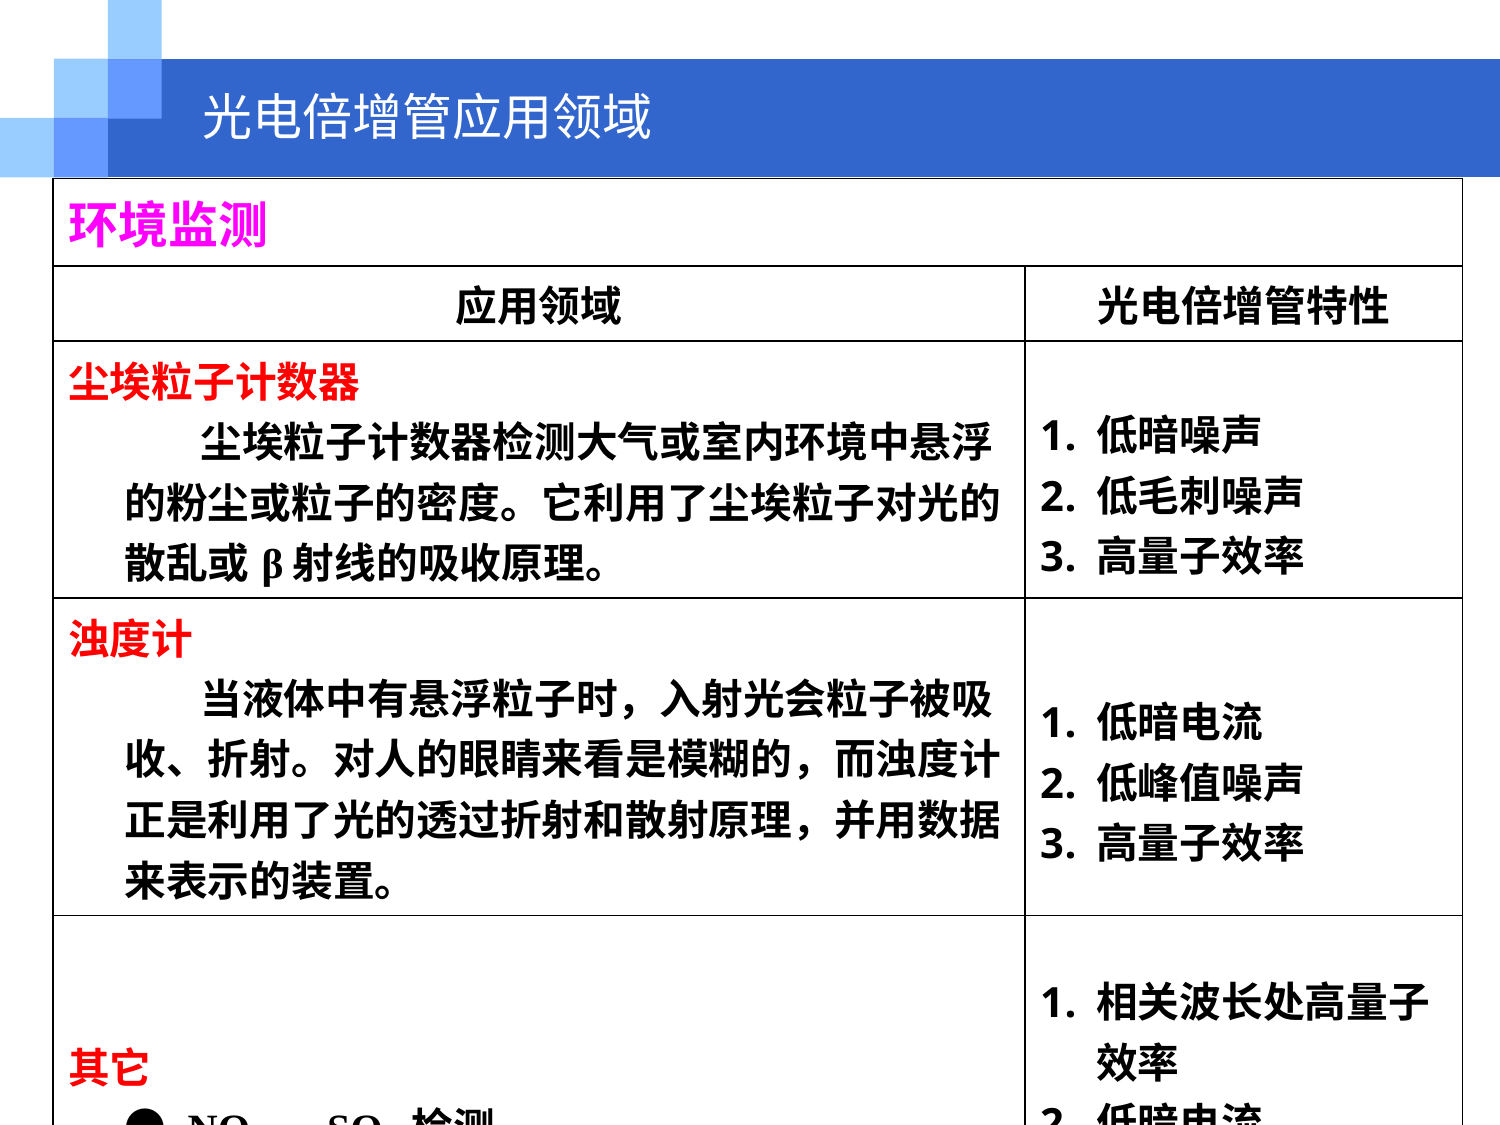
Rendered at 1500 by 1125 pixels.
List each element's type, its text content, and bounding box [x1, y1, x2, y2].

title 光电倍增管应用领域 [187, 75, 1400, 155]
table_header 环境监测 [54, 179, 1462, 265]
table_cell 低暗电流 低峰值噪声 高量子效率 [1026, 599, 1462, 915]
table_cell 相关波长处高量子 效率 低暗电流 良好的温度特性 高稳定性 [1026, 916, 1462, 1125]
table_cell 尘埃粒子计数器 尘埃粒子计数器检测大气或室内环境中悬浮的粉尘或粒子的密度。它利用了尘埃粒子对光的散乱或β射线的吸收原理。 [54, 342, 1024, 597]
table_cell 其它 ● NOX、SOX 检测 [54, 916, 1024, 1125]
table_cell 应用领域 [54, 267, 1024, 340]
table_cell 低暗噪声 低毛刺噪声 高量子效率 [1026, 342, 1462, 597]
table_cell 浊度计 当液体中有悬浮粒子时，入射光会粒子被吸收、折射。对人的眼睛来看是模糊的，而浊度计正是利用了光的透过折射和散射原理，并用数据来表示的装置。 [54, 599, 1024, 915]
table_cell 光电倍增管特性 [1026, 267, 1462, 340]
